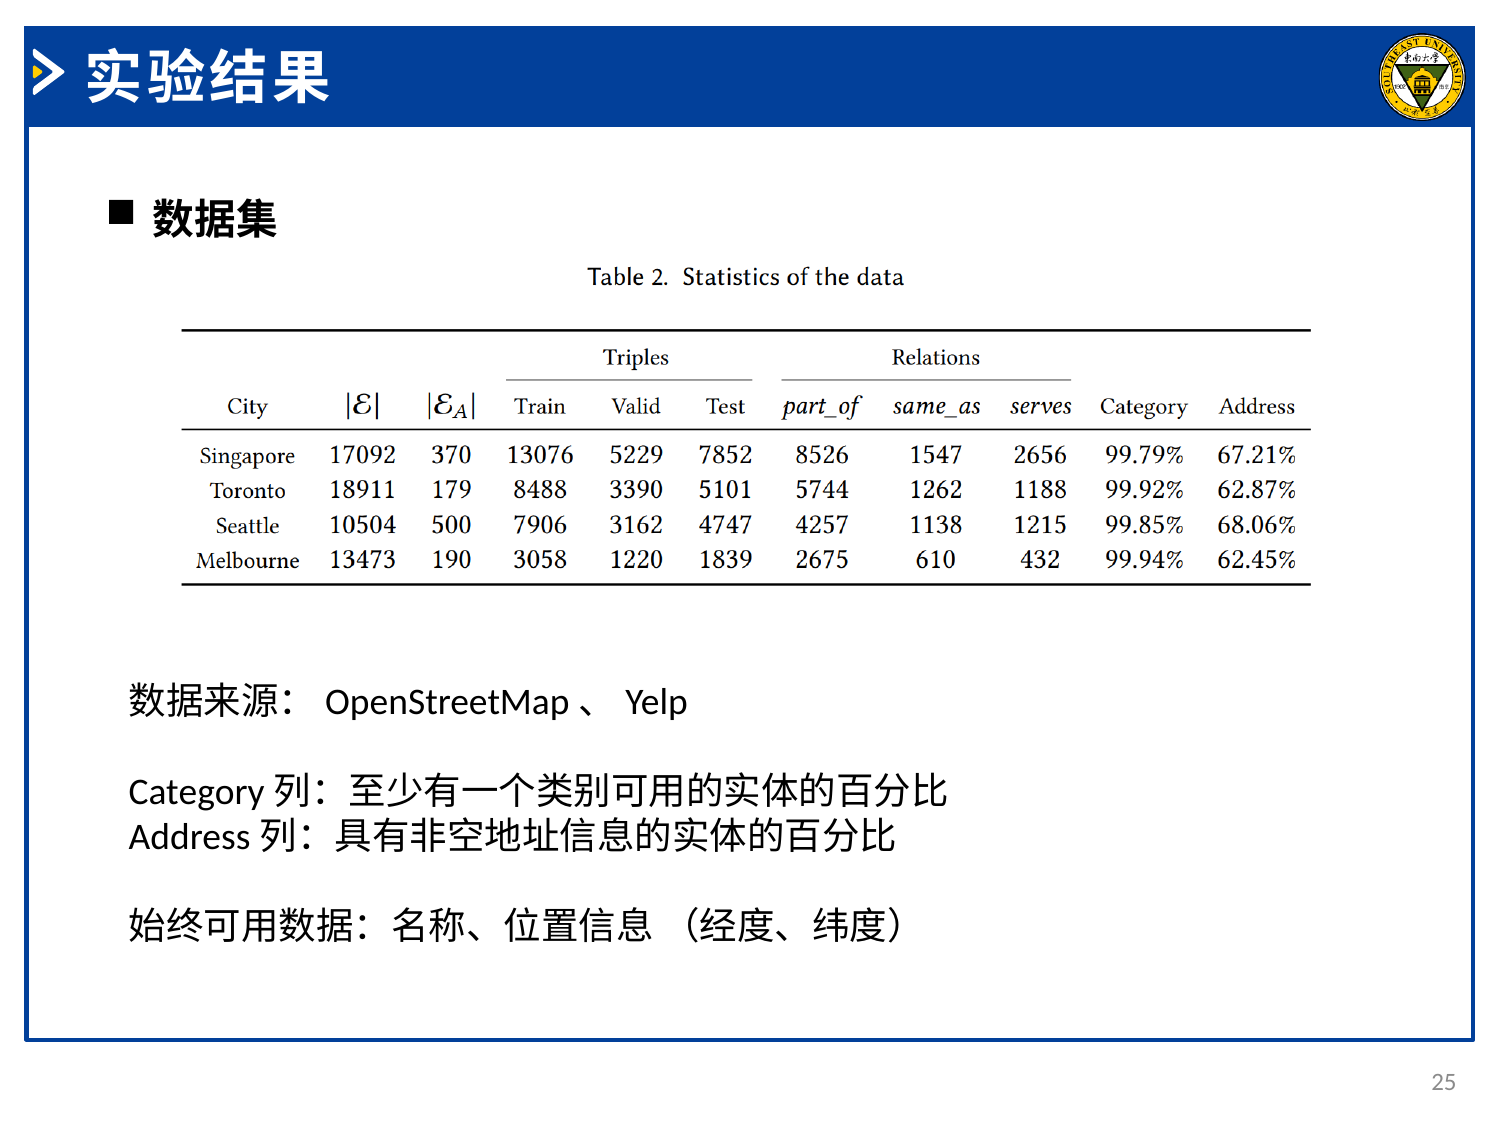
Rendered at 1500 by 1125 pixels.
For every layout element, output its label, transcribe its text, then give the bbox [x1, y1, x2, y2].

picture [1378, 33, 1467, 121]
slide_number 25 [1382, 1051, 1472, 1111]
text_box 数据集 [90, 160, 293, 251]
picture [178, 264, 1313, 587]
text_box 实验结果 [70, 32, 1169, 118]
text_box 数据来源：OpenStreetMap、Yelp Category列：至少有一个类别可用的实体的百分比 Address列：具有非空地址信息的实体的百分比 始终可用数据：名称、位置信息 （经度、纬度） [114, 669, 1328, 955]
